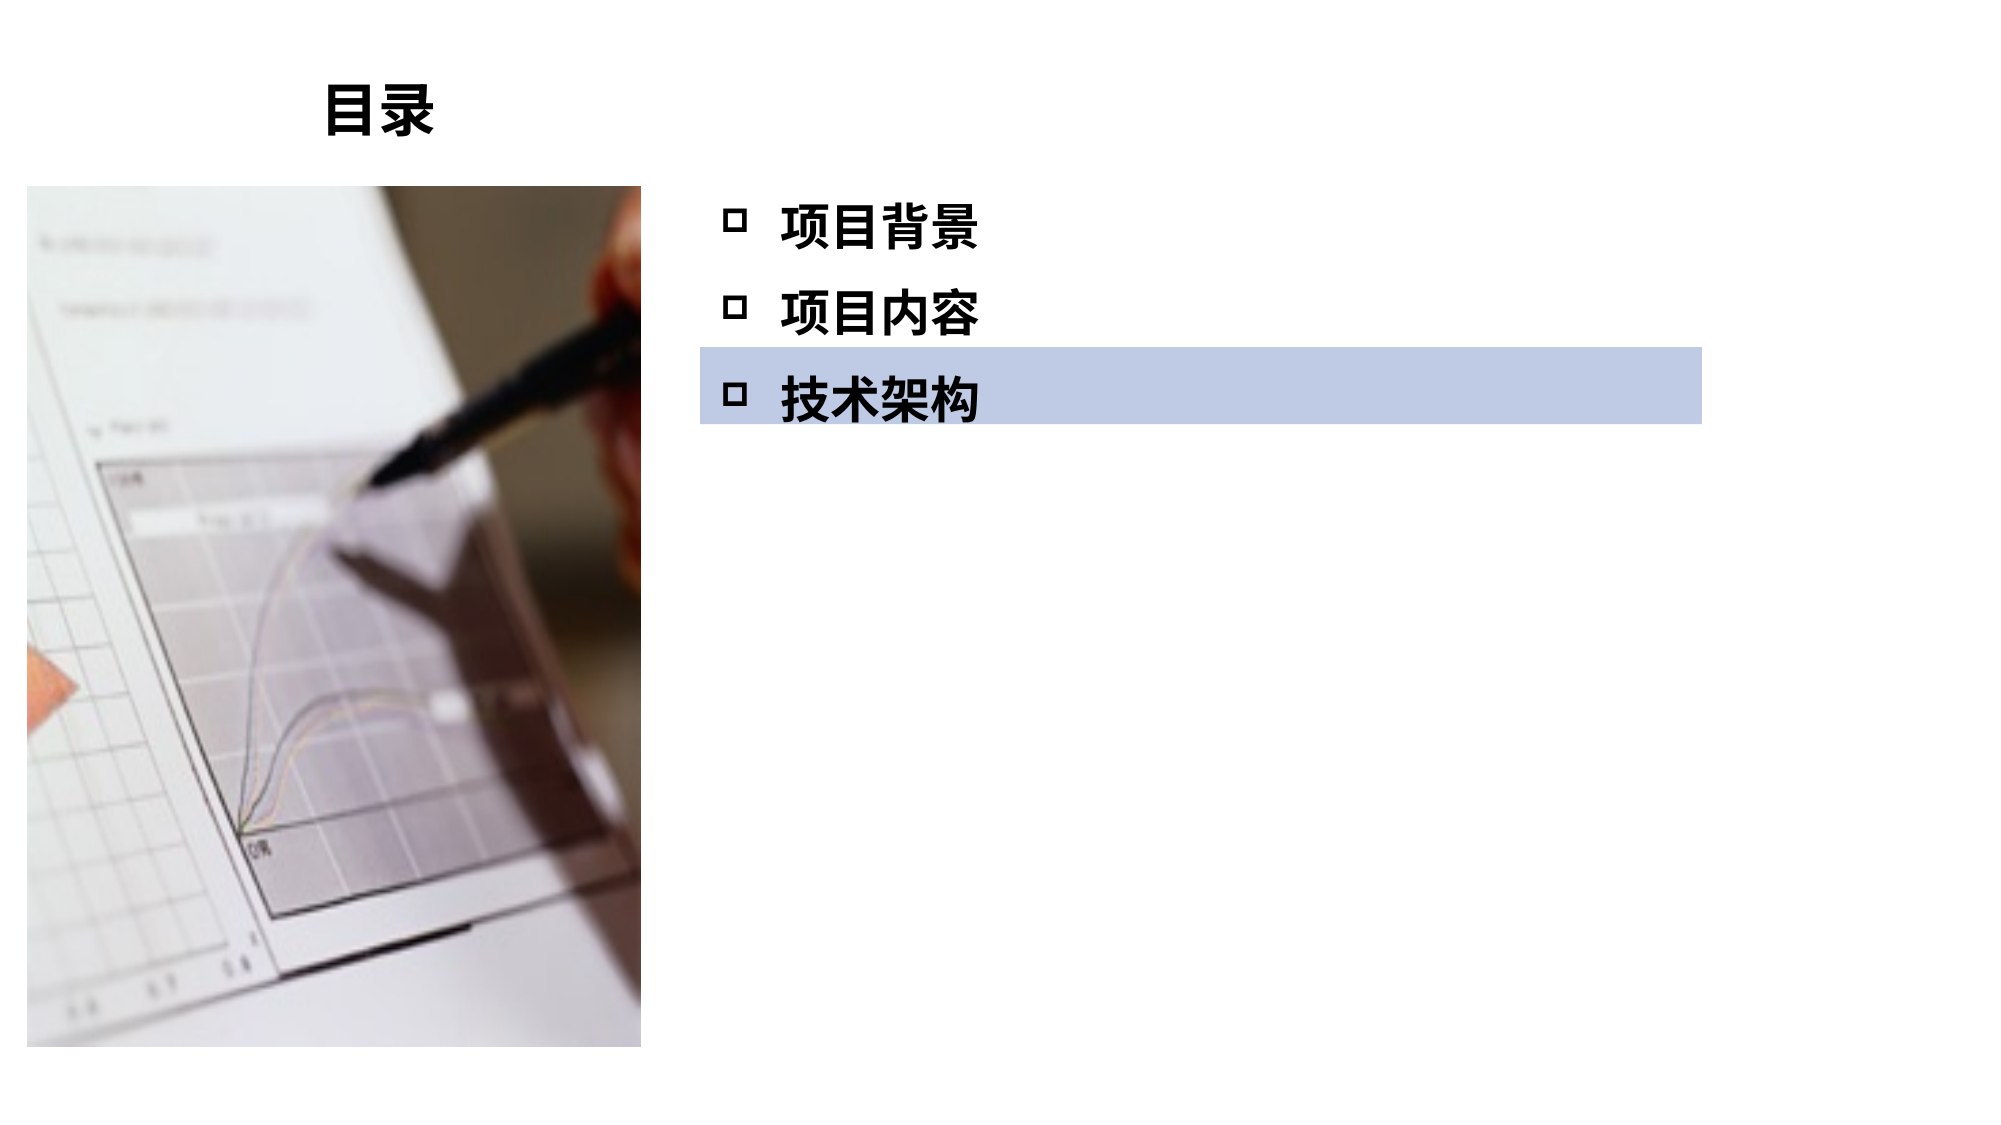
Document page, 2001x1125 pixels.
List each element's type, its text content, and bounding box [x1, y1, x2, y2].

picture [27, 186, 641, 1047]
list 项目背景 项目内容 技术架构 [720, 189, 1703, 1047]
title 目录 [305, 67, 1687, 157]
text_box [700, 347, 720, 425]
